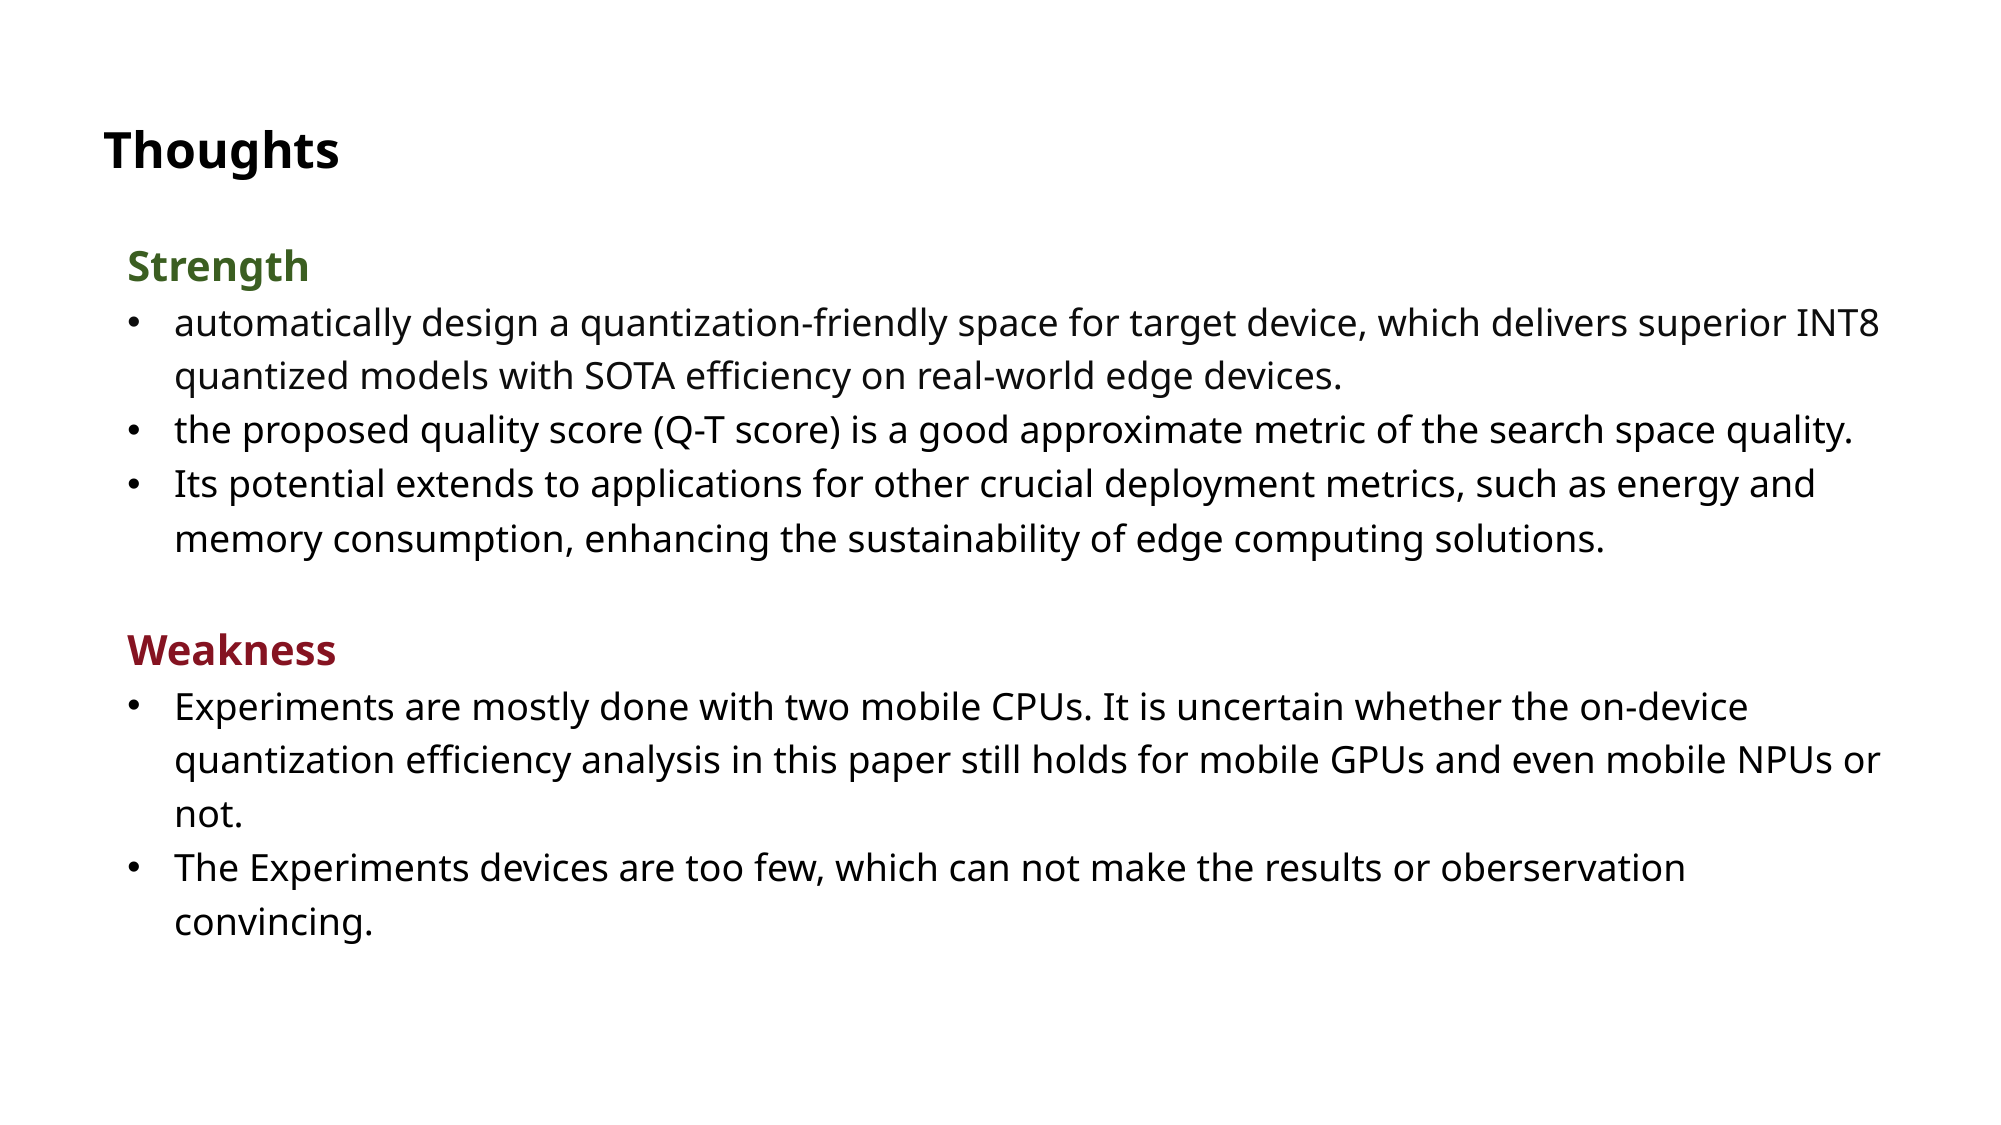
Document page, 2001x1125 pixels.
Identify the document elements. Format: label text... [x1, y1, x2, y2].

text_box Strength automatically design a quantization-friendly space for target device, which delivers superior INT8 quantized models with SOTA efficiency on real-world edge devices. the proposed quality score (Q-T score) is a good approximate metric of the search space quality. Its potential extends to applications for other crucial deployment metrics, such as energy and memory consumption, enhancing the sustainability of edge computing solutions. Weakness Experiments are mostly done with two mobile CPUs. It is uncertain whether the on-device quantization efficiency analysis in this paper still holds for mobile GPUs and even mobile NPUs or not. The Experiments devices are too few, which can not make the results or oberservation convincing. [112, 222, 1911, 1005]
text_box Thoughts [89, 110, 1646, 186]
